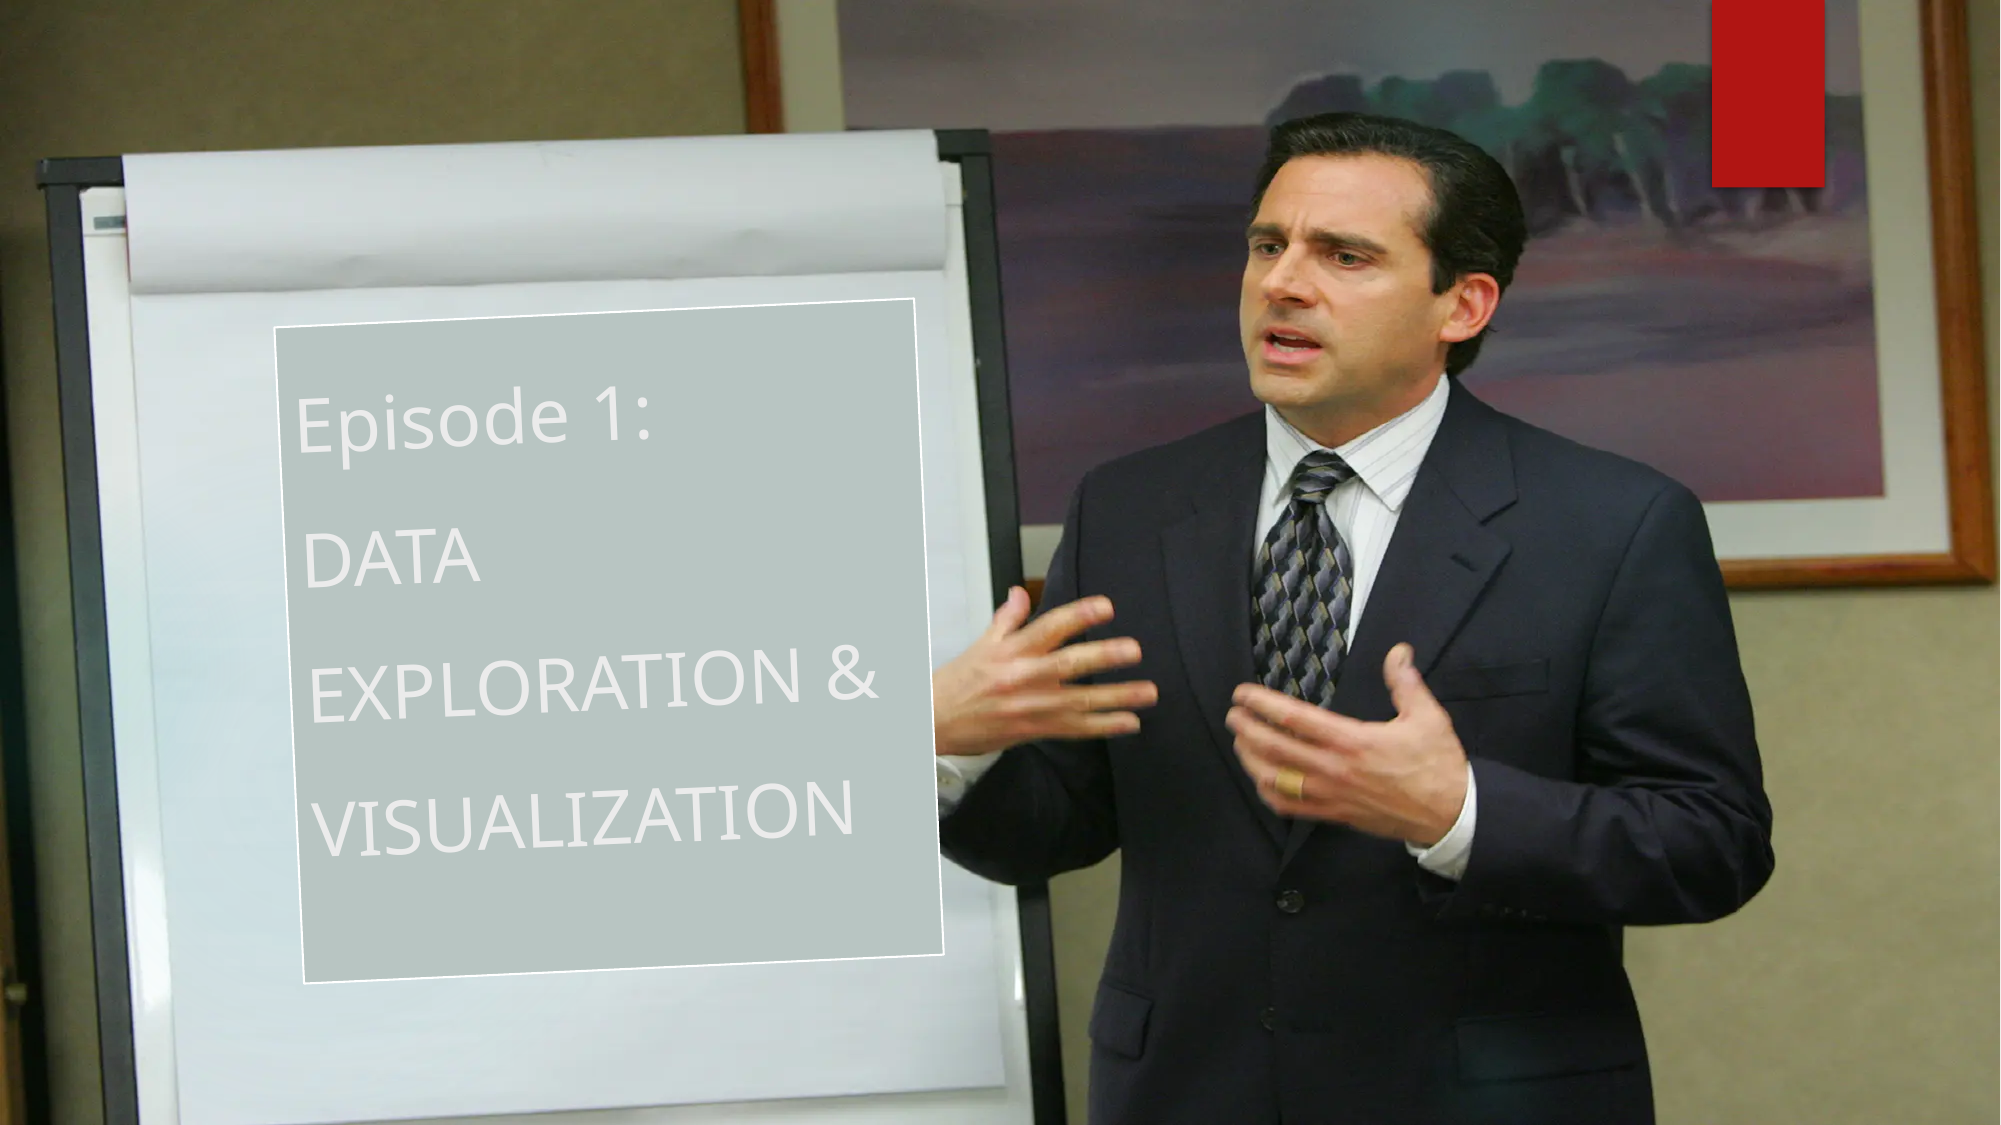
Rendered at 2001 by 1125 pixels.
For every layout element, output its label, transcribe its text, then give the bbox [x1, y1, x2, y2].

title Episode 1: DATA EXPLORATION & VISUALIZATION [274, 298, 944, 984]
picture [0, 0, 2001, 1125]
